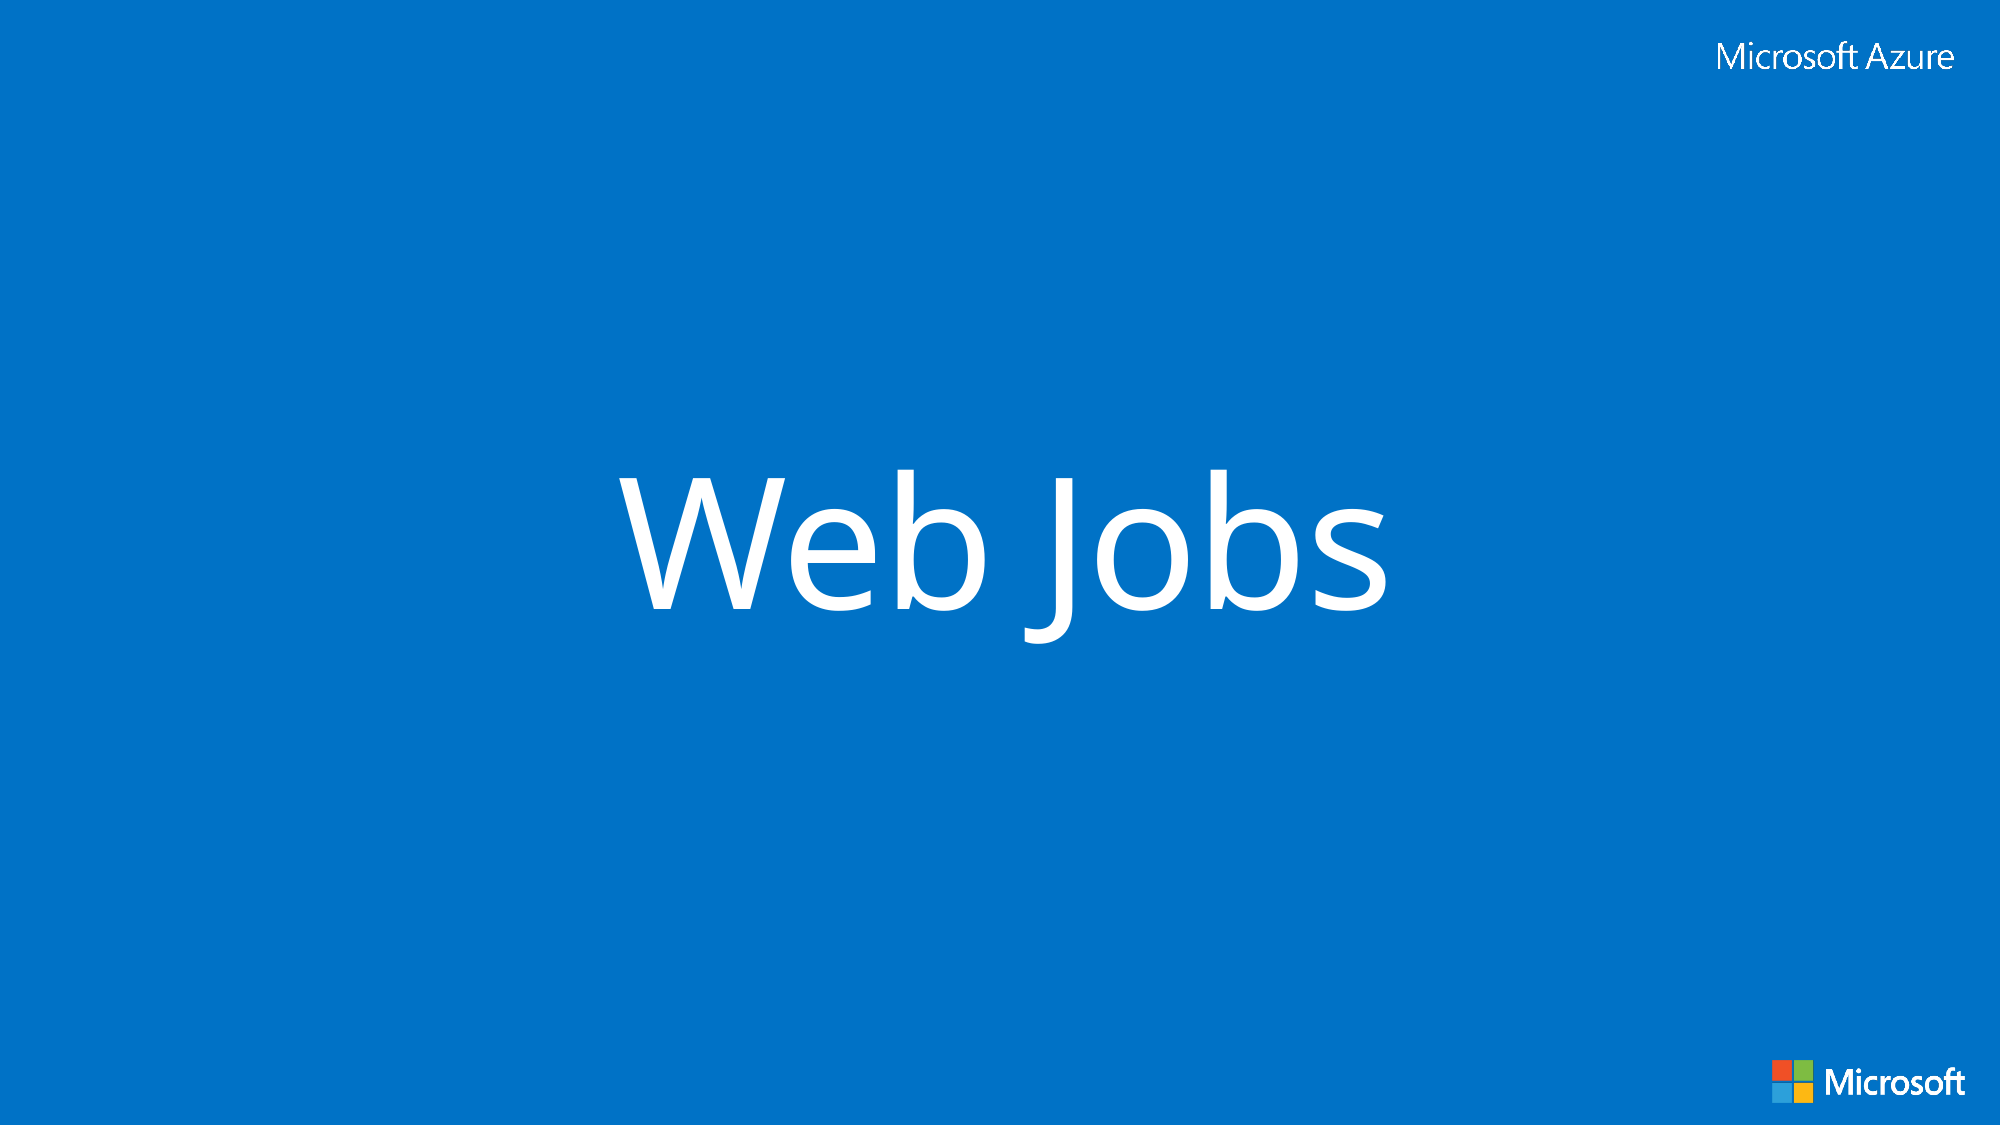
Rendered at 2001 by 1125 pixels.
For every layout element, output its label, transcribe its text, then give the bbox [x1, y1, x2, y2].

picture [1772, 1060, 1965, 1103]
title Web Jobs [126, 444, 1886, 653]
picture [1699, 24, 1972, 87]
